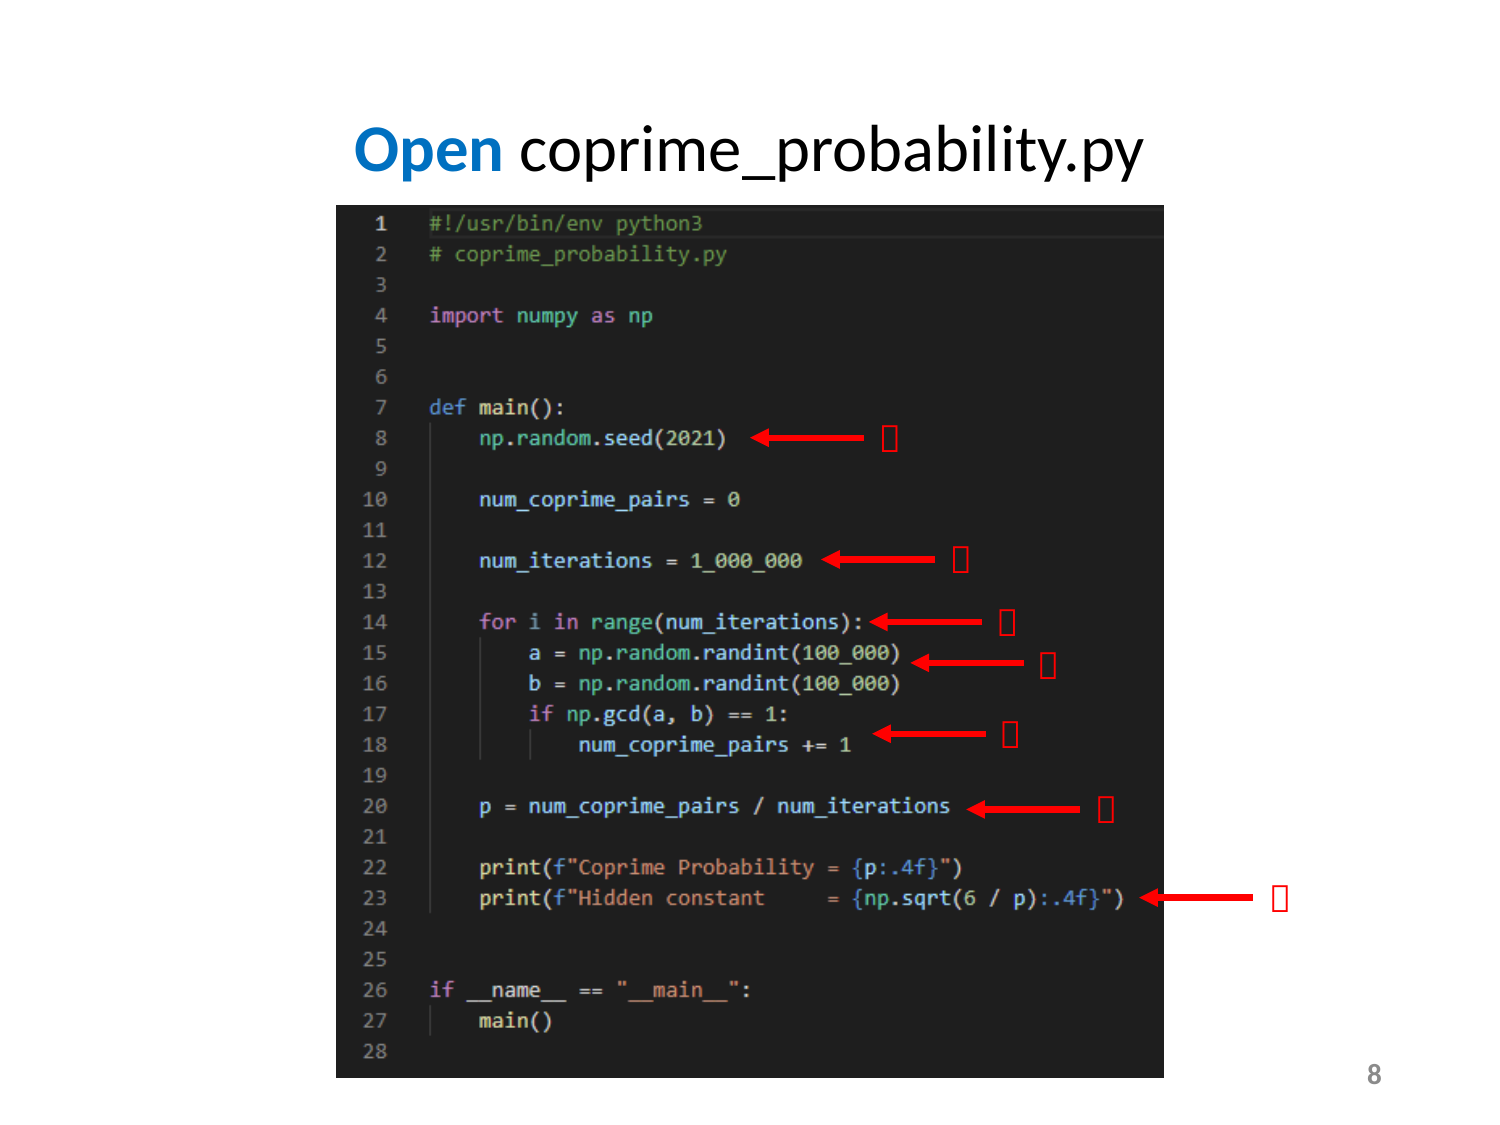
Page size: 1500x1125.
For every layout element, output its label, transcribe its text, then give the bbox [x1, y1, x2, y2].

slide_number 8 [1059, 1042, 1397, 1103]
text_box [821, 529, 998, 590]
title Open coprime_probability.py [103, 59, 1397, 241]
picture [336, 205, 1164, 1078]
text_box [1139, 867, 1318, 928]
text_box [966, 778, 1143, 839]
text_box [868, 591, 1044, 653]
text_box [910, 634, 1085, 695]
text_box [749, 407, 927, 468]
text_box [871, 703, 1048, 765]
